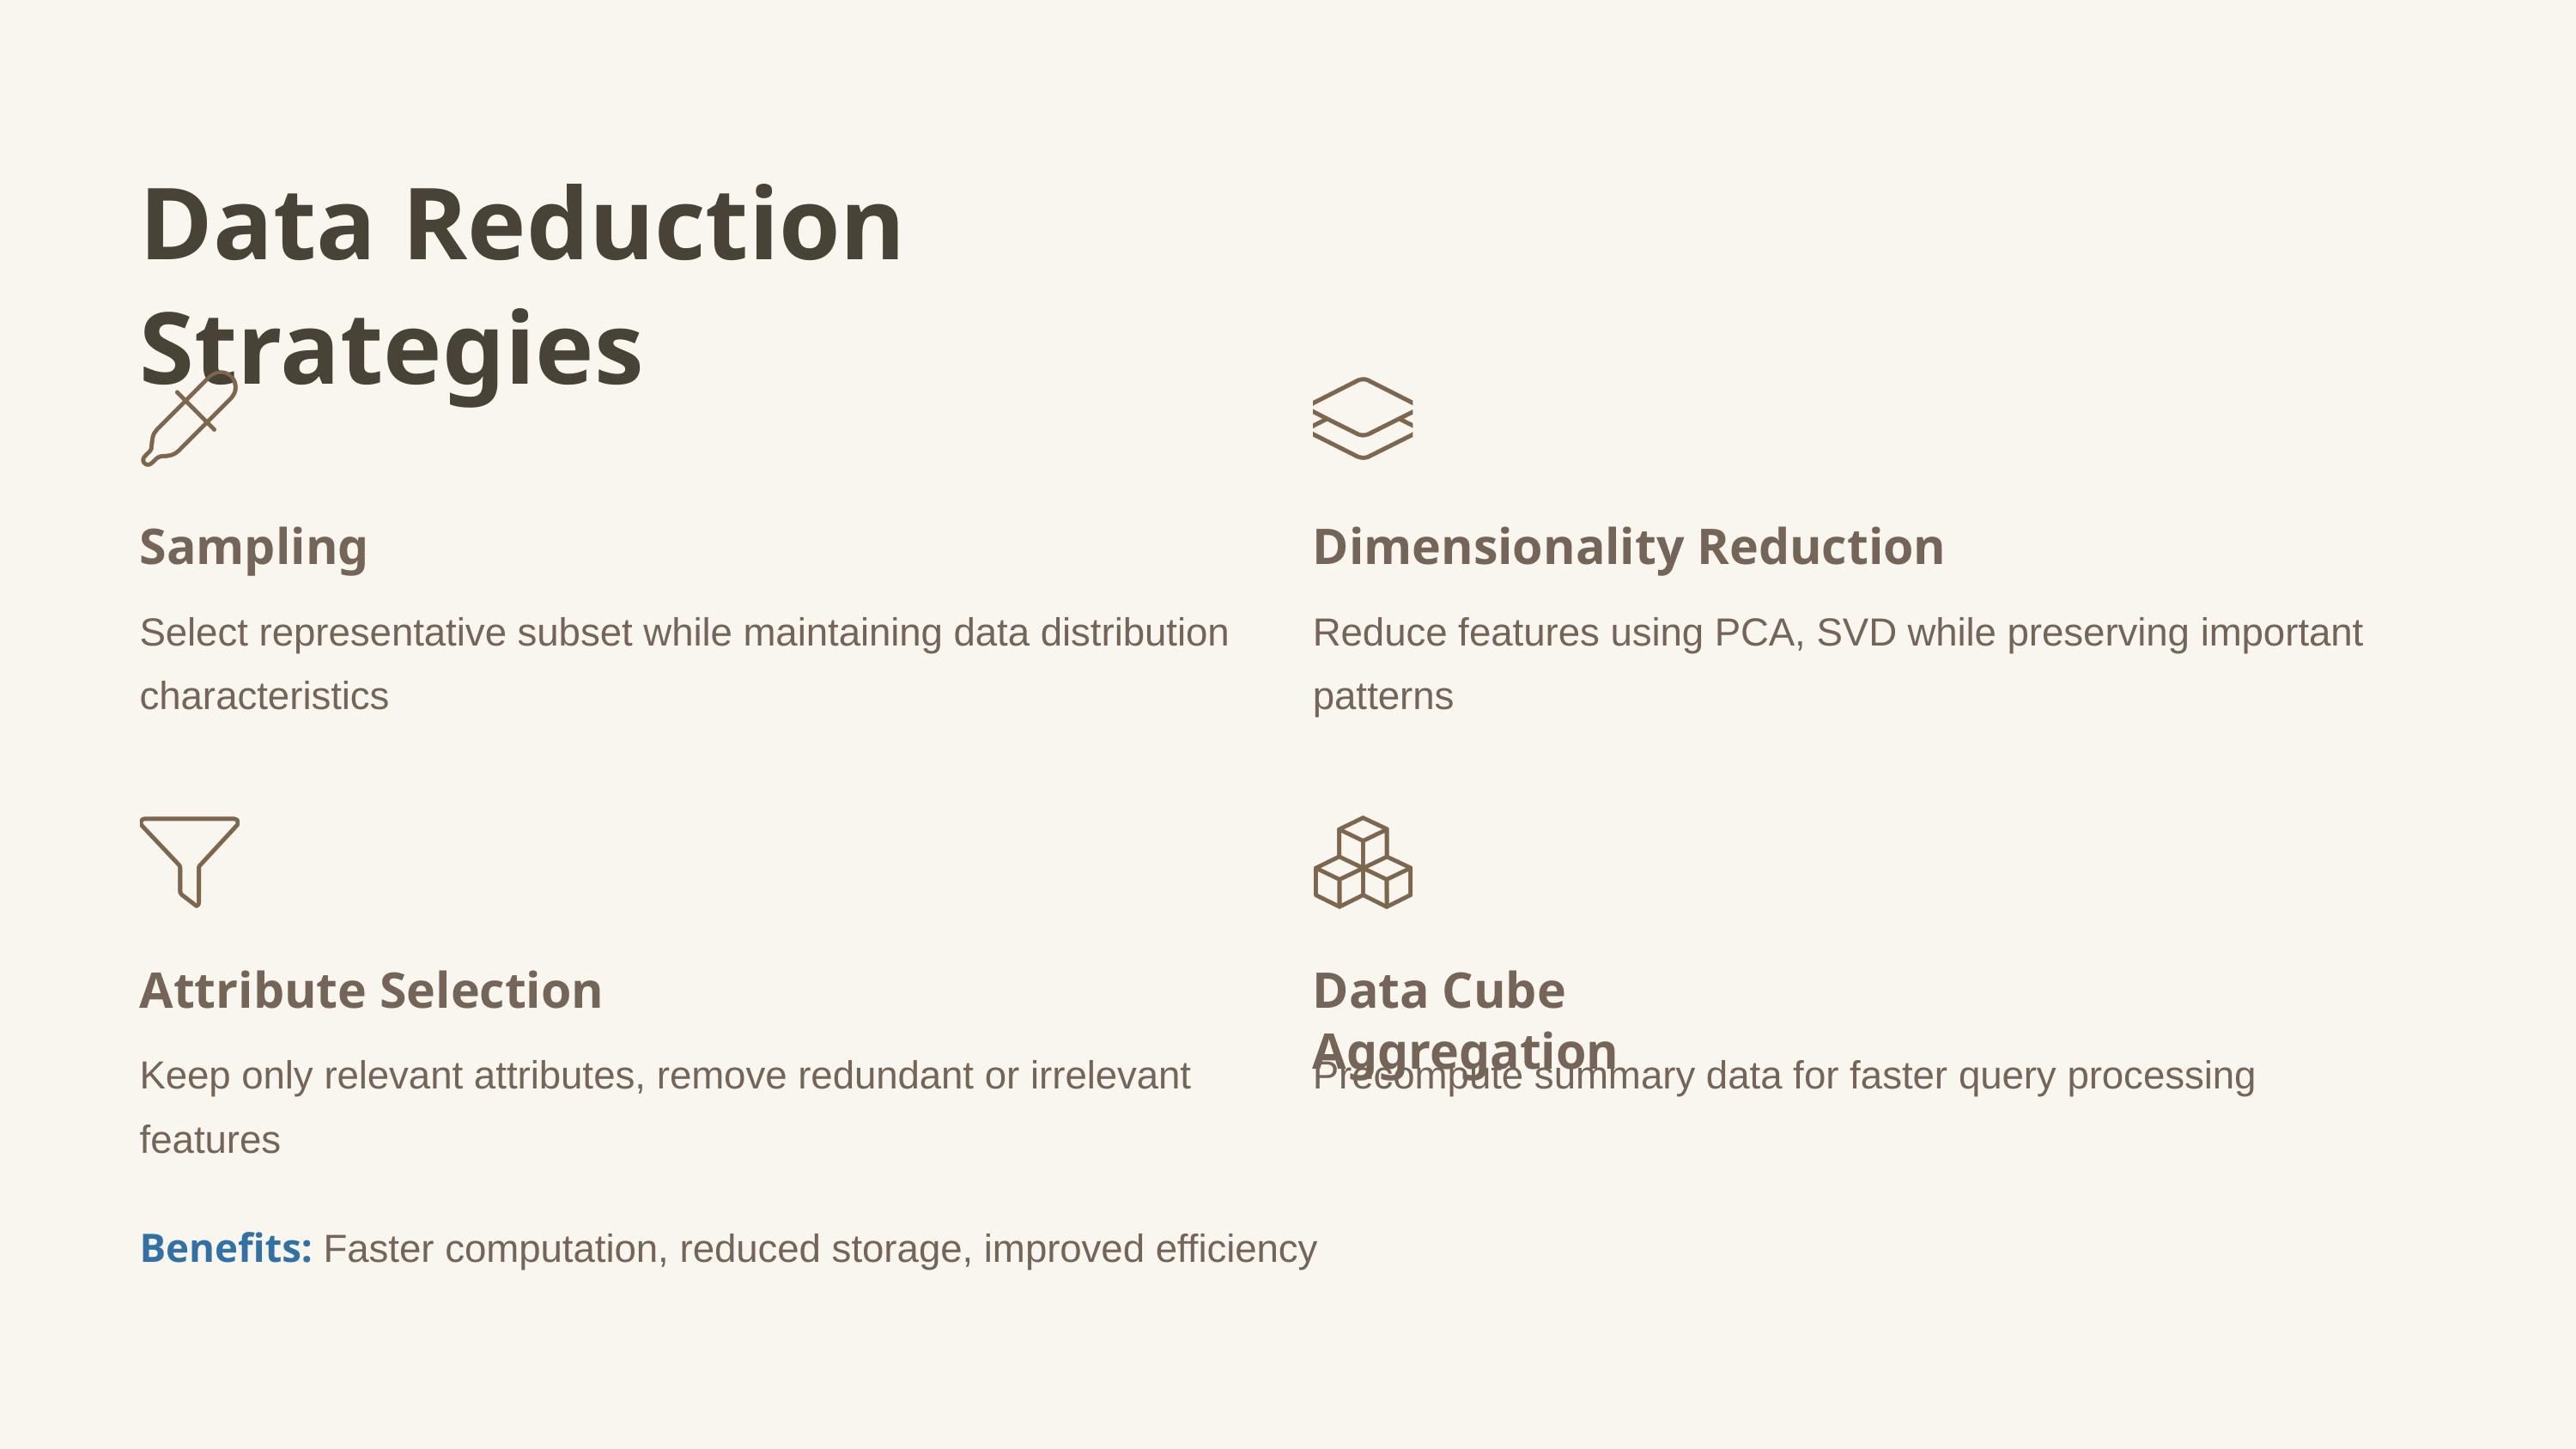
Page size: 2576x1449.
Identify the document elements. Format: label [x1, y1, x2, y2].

text_box [0, 0, 2576, 1449]
